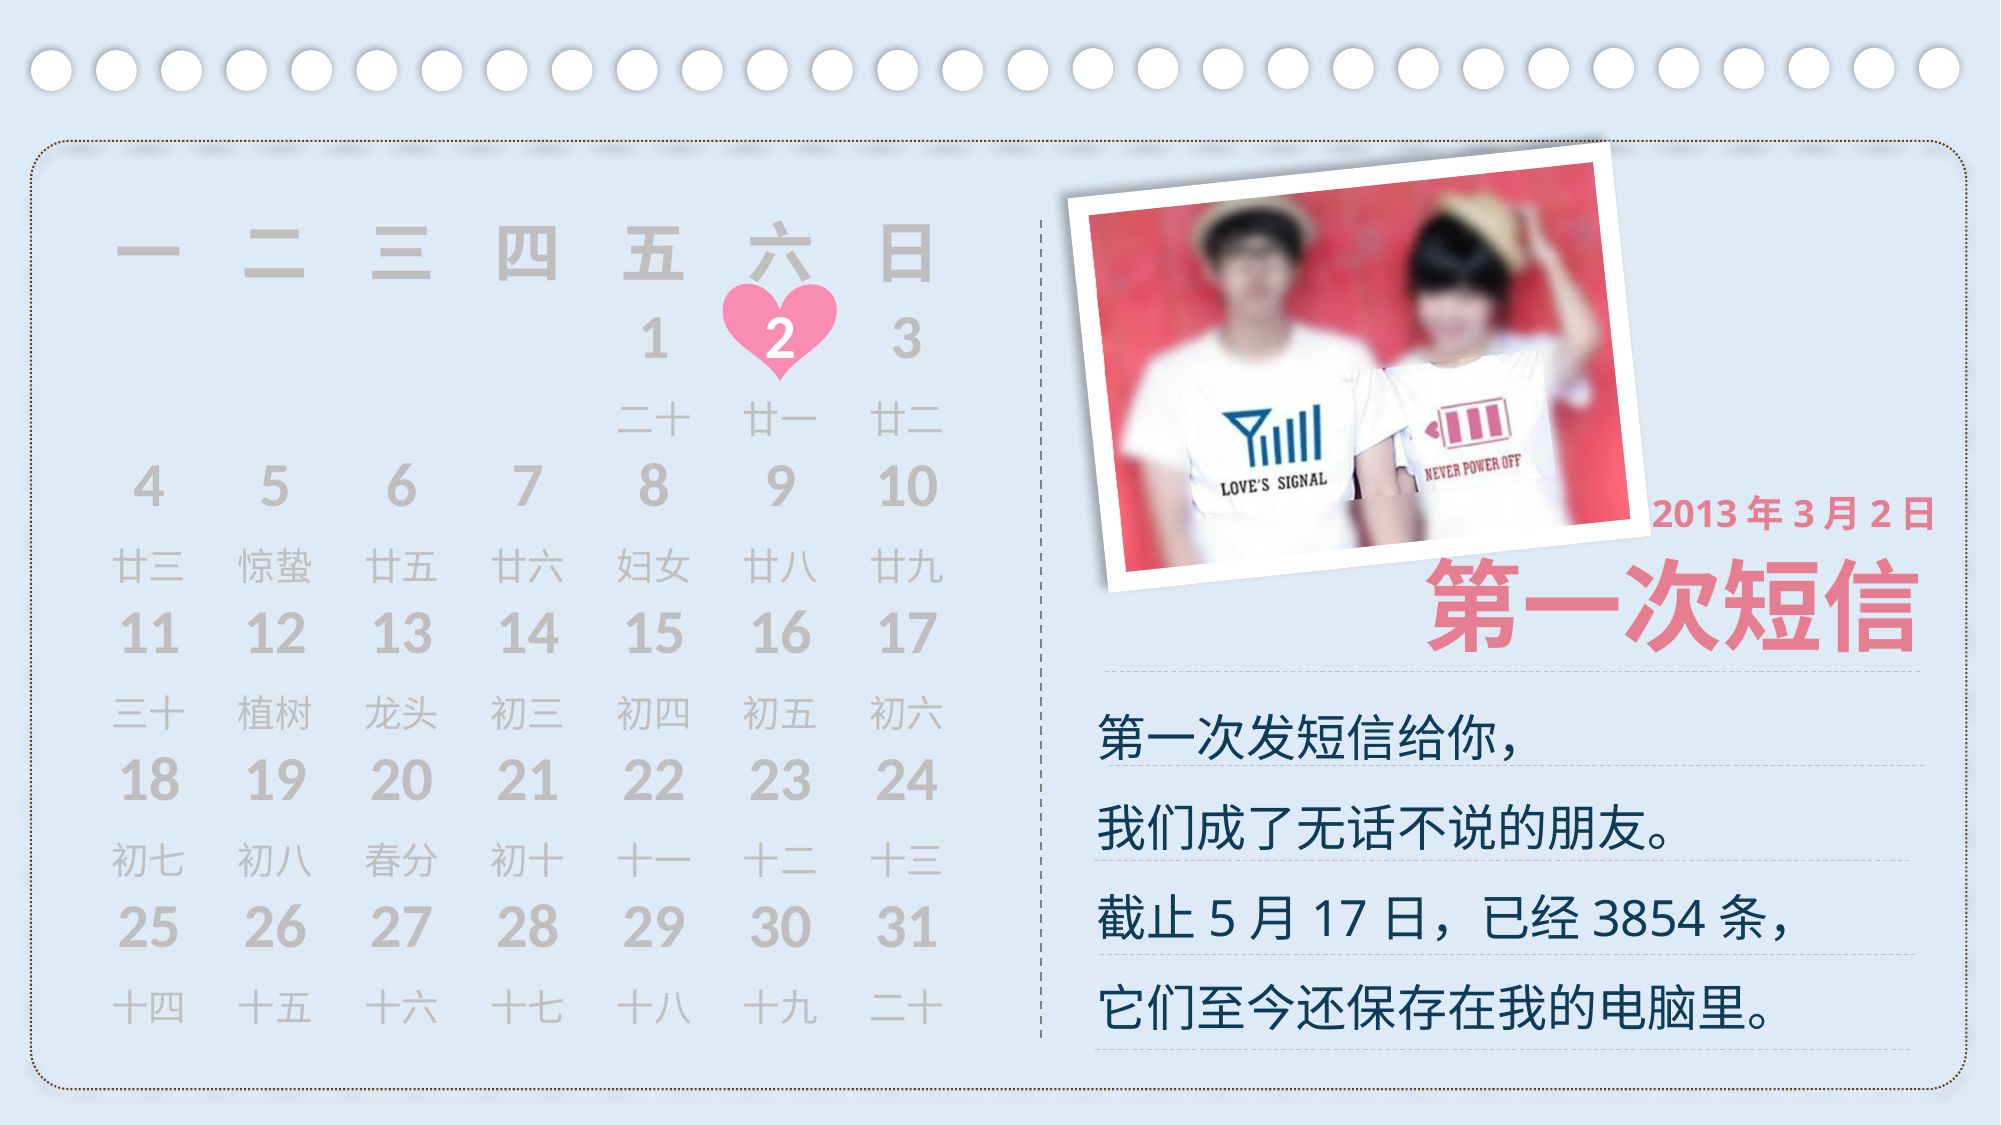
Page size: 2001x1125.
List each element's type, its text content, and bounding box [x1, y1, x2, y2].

text_box [1266, 47, 1310, 91]
text_box [1071, 47, 1115, 91]
text_box [876, 48, 920, 92]
text_box [680, 49, 724, 92]
text_box [225, 49, 269, 92]
text_box [1331, 47, 1375, 91]
text_box [745, 48, 789, 92]
text_box [1917, 46, 1961, 90]
text_box [811, 48, 854, 92]
text_box [941, 49, 985, 92]
picture [1089, 163, 1630, 571]
text_box [1592, 46, 1636, 90]
text_box [1136, 47, 1180, 91]
text_box [355, 49, 399, 92]
text_box 2013年3月2日 [1644, 460, 1953, 543]
text_box [1787, 46, 1831, 90]
text_box [1657, 46, 1701, 90]
text_box 第一次发短信给你， 我们成了无话不说的朋友。 截止5月17日，已经3854条， 它们至今还保存在我的电脑里。 [1082, 668, 1936, 1044]
text_box [1722, 47, 1766, 91]
text_box [29, 139, 1968, 1091]
text_box [290, 49, 334, 92]
text_box [94, 49, 138, 92]
text_box [1462, 47, 1505, 91]
text_box [485, 49, 529, 92]
text_box [1527, 47, 1571, 91]
text_box [29, 49, 73, 92]
text_box [1201, 47, 1245, 91]
text_box [615, 48, 659, 92]
text_box [550, 48, 594, 92]
text_box [1006, 48, 1050, 92]
text_box [160, 49, 204, 93]
text_box [1852, 46, 1896, 90]
text_box [420, 49, 464, 93]
text_box 第一次短信 [1335, 536, 1938, 671]
text_box [1057, 139, 1553, 591]
text_box [1396, 47, 1440, 91]
